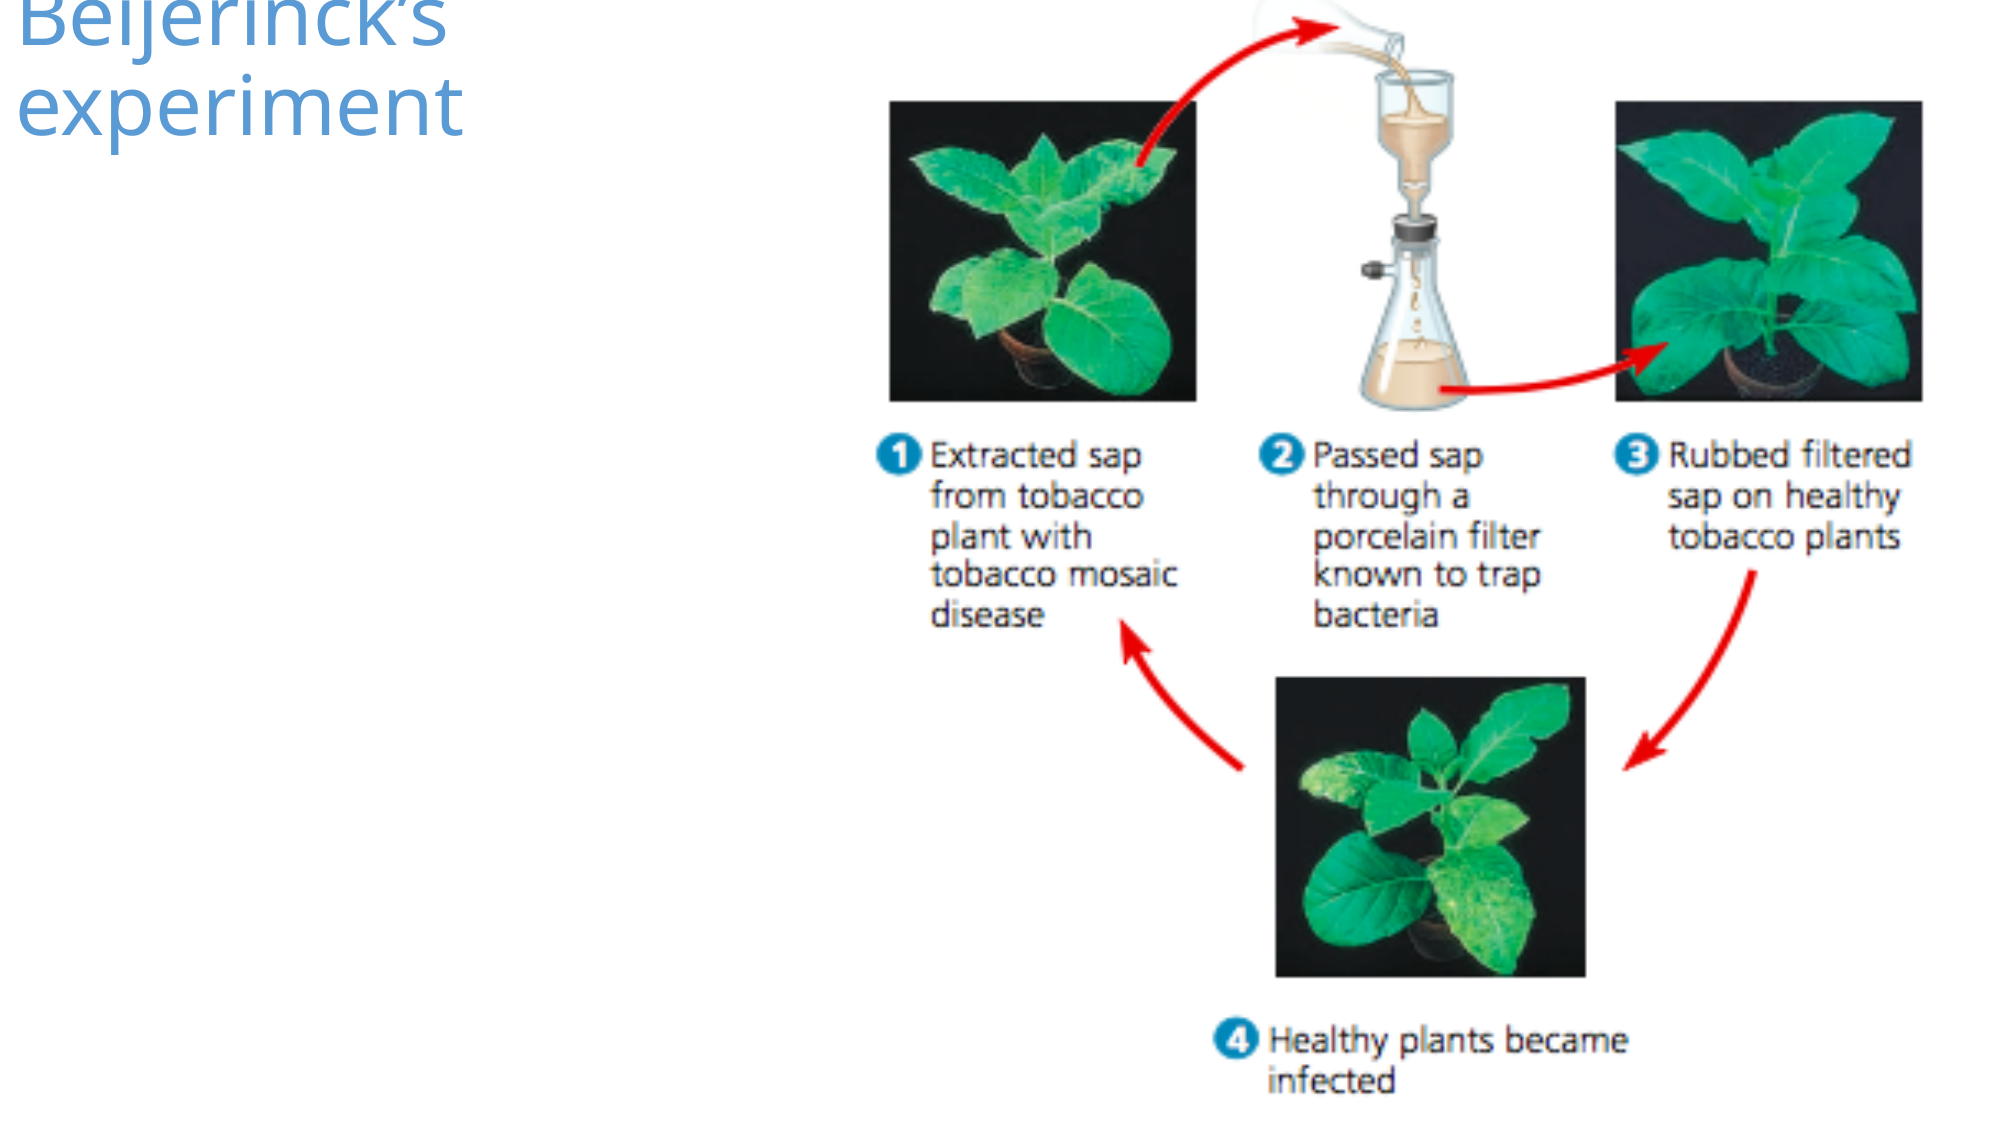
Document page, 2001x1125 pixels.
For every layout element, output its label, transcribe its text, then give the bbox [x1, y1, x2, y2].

title Beijerinck’s experiment [0, 0, 861, 128]
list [861, 0, 1973, 1113]
